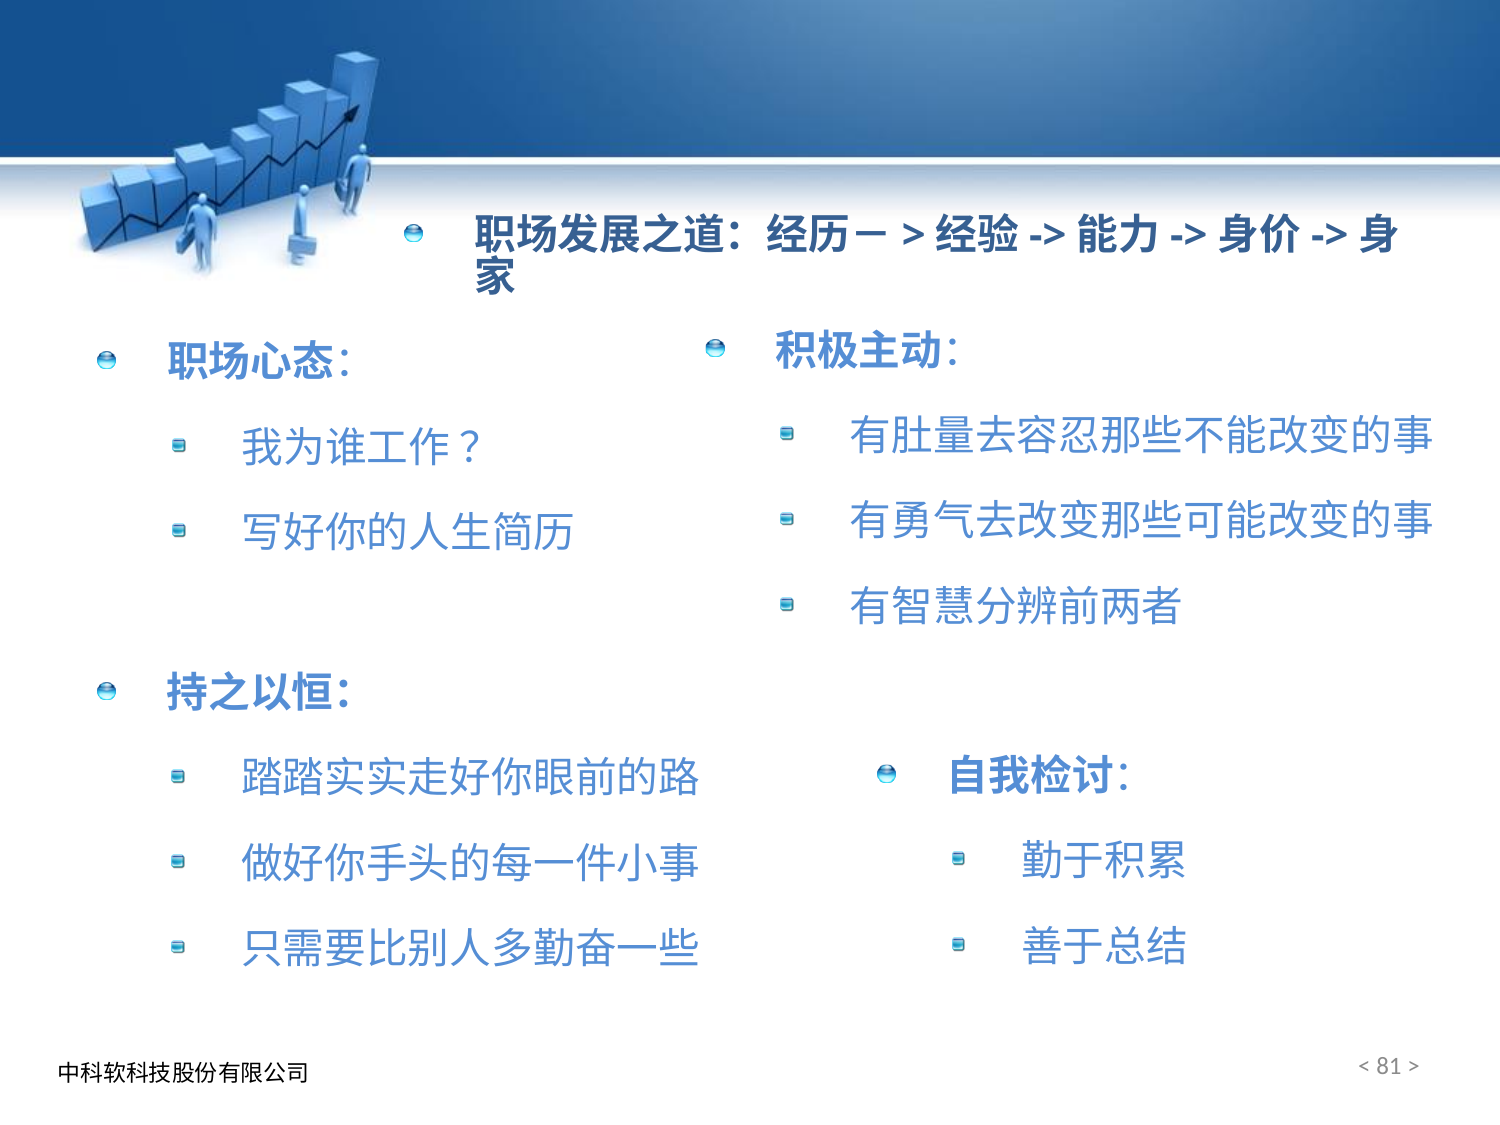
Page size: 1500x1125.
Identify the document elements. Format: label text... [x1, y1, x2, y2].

picture [775, 422, 798, 445]
picture [775, 508, 798, 530]
picture [699, 333, 730, 363]
list 职场心态： 我为谁工作 ？ 写好你的人生简历 [76, 302, 634, 603]
picture [398, 218, 428, 248]
text_box 积极主动： 有肚量去容忍那些不能改变的事 有勇气去改变那些可能改变的事 有智慧分辨前两者 [684, 290, 1500, 587]
text_box 职场发展之道：经历－>经验->能力->身价->身家 [383, 208, 1447, 291]
text_box 自我检讨： 勤于积累 善于总结 [856, 716, 1379, 1083]
text_box 持之以恒： 踏踏实实走好你眼前的路 做好你手头的每一件小事 只需要比别人多勤奋一些 [76, 633, 762, 1024]
picture [0, 0, 1500, 1125]
